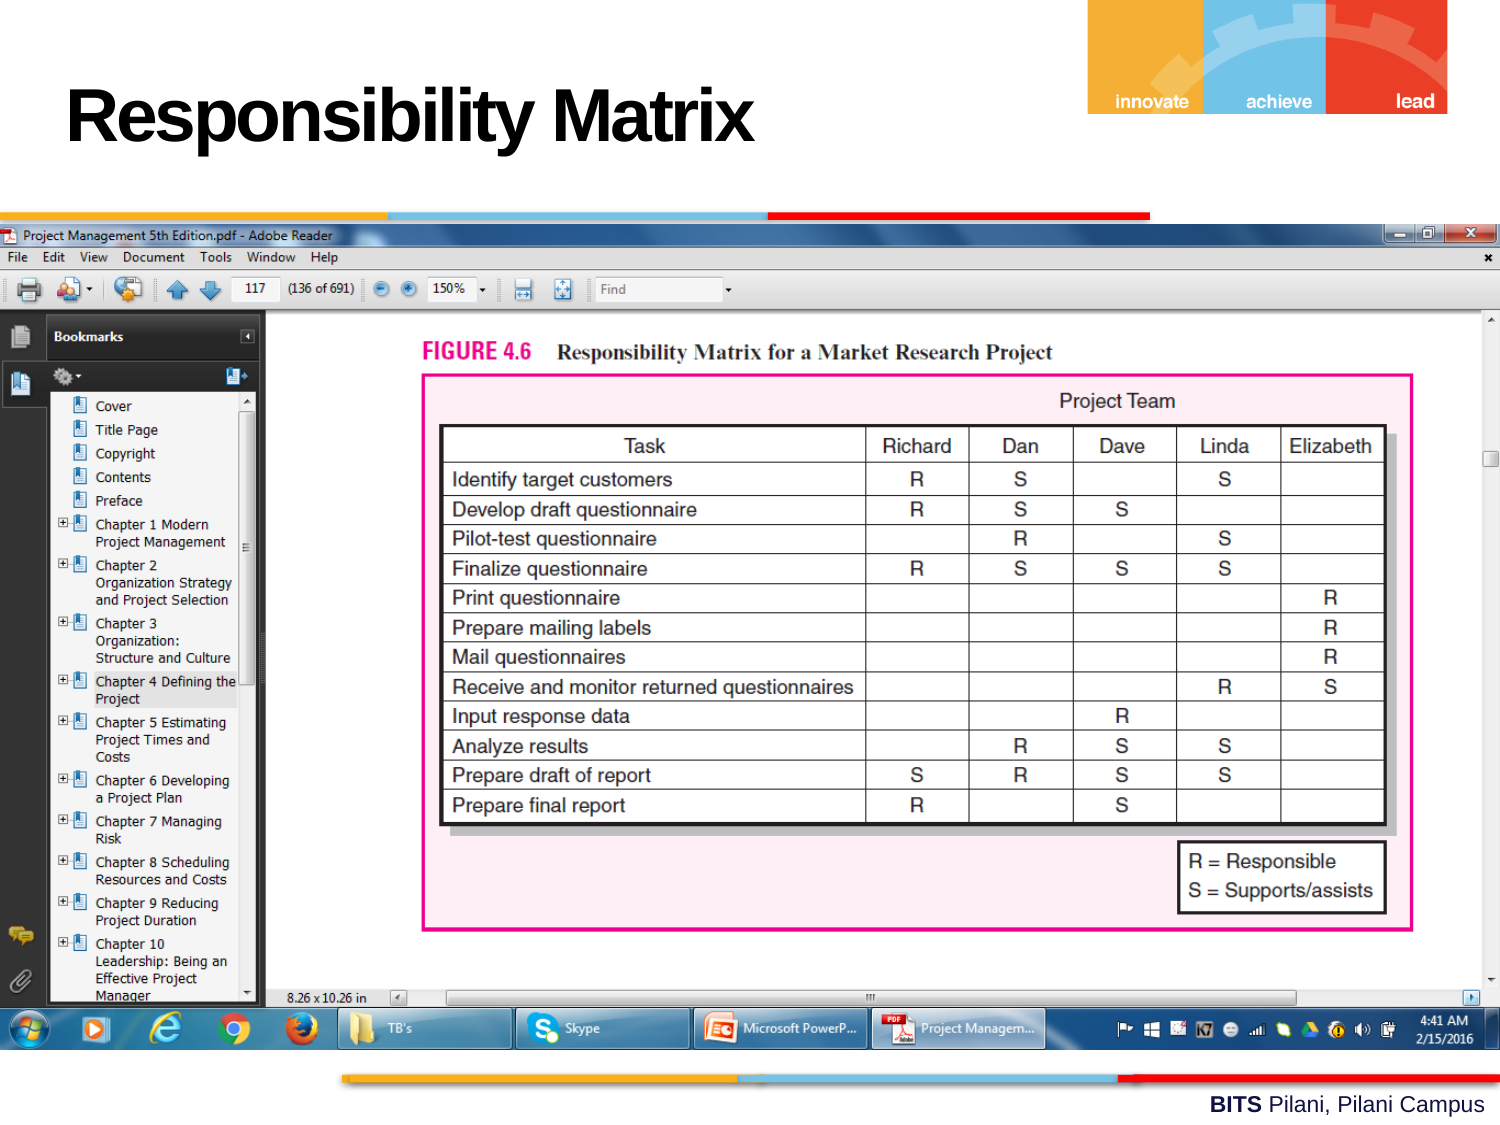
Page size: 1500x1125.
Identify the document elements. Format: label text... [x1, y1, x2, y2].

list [0, 224, 1500, 1051]
list Responsibility Matrix [50, 24, 1088, 213]
picture [1087, 0, 1448, 114]
